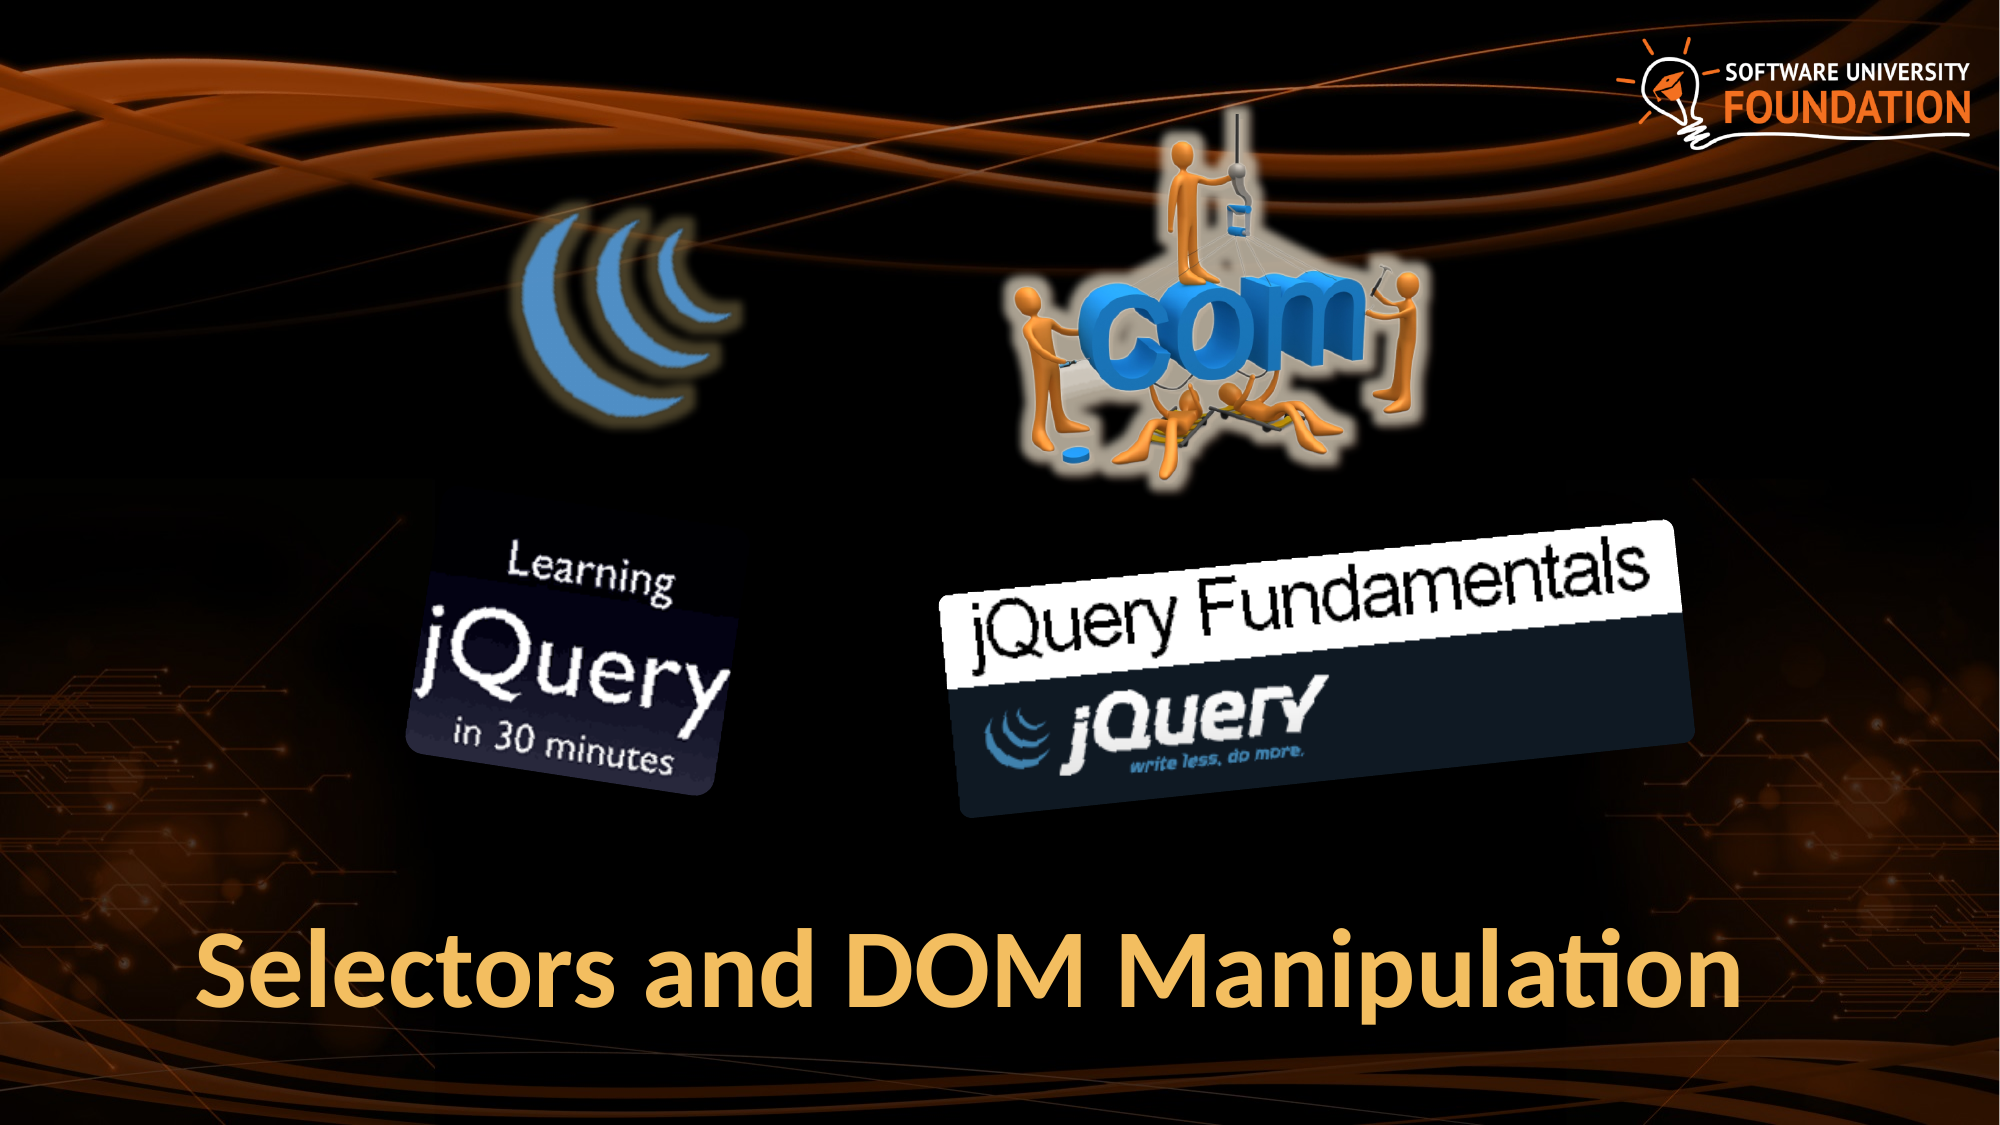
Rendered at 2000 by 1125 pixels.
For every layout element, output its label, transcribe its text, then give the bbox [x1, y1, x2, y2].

picture [0, 0, 2000, 1125]
title Selectors and DOM Manipulation [153, 902, 1788, 1038]
